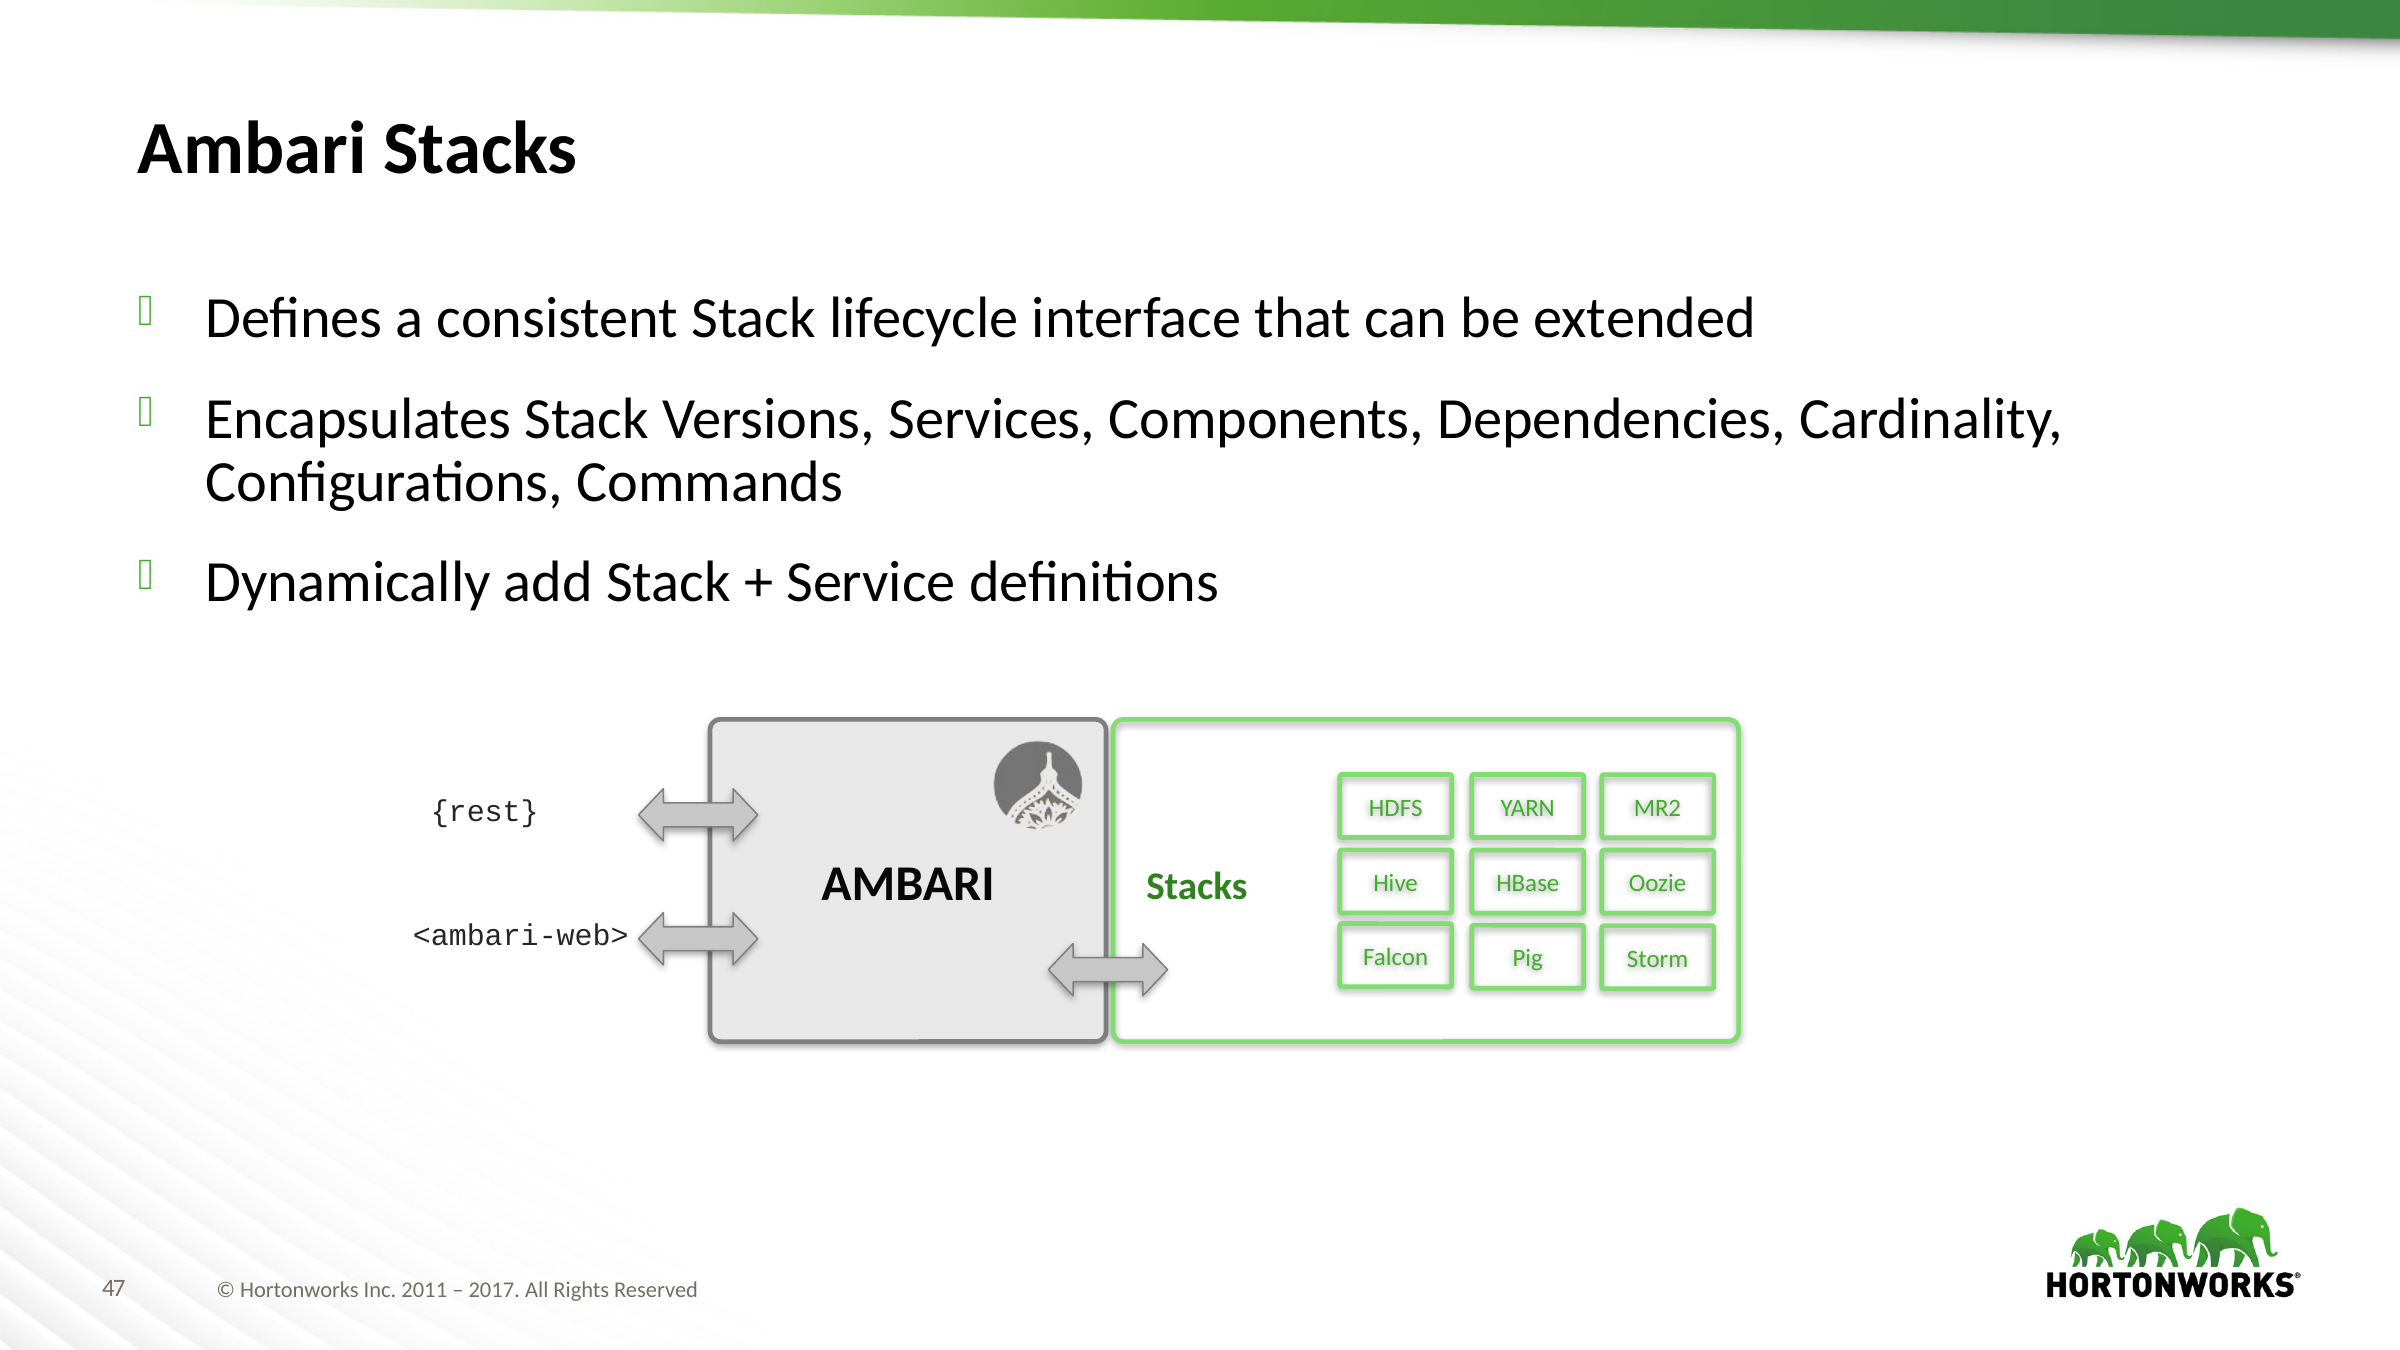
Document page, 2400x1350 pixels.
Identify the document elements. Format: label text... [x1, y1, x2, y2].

text_box Pig [1470, 924, 1585, 990]
text_box Falcon [1338, 922, 1453, 988]
text_box {rest} [394, 782, 575, 846]
text_box Stacks [1128, 851, 1309, 917]
list Defines a consistent Stack lifecycle interface that can be extended Encapsulates Stack Versions, Services, Components, Dependencies, Cardinality, Configurations, Commands Dynamically add Stack + Service definitions [138, 287, 2298, 419]
text_box [1112, 718, 1740, 1043]
text_box <ambari-web> [394, 906, 575, 970]
text_box Oozie [1600, 849, 1715, 914]
text_box Storm [1600, 924, 1715, 990]
text_box HDFS [1338, 773, 1453, 839]
picture [0, 0, 2400, 1350]
text_box AMBARI [709, 718, 1107, 1043]
text_box [638, 911, 759, 966]
title Ambari Stacks [138, 111, 2298, 189]
text_box YARN [1470, 773, 1585, 839]
text_box [638, 788, 759, 842]
text_box HBase [1470, 849, 1585, 914]
text_box MR2 [1600, 773, 1715, 839]
text_box Hive [1338, 849, 1453, 914]
text_box [1047, 942, 1169, 997]
